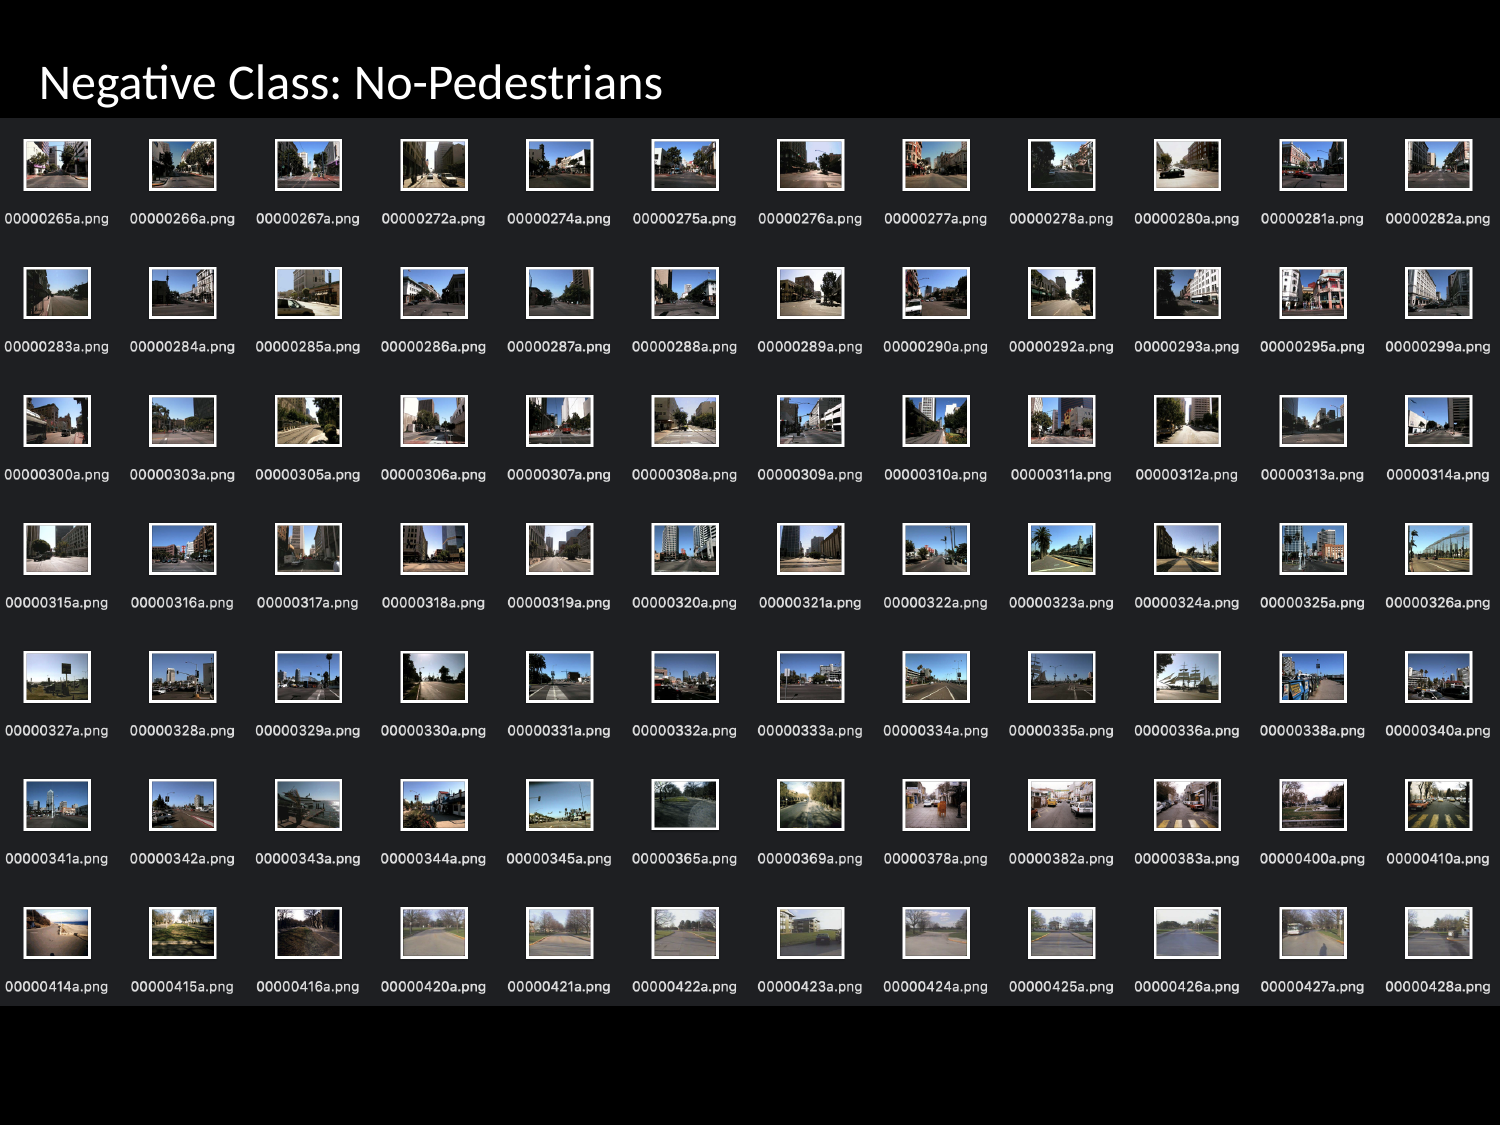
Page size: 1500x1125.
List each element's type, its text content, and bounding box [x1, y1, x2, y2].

text_box Negative Class: No-Pedestrians [24, 42, 679, 117]
picture [0, 118, 1500, 1007]
